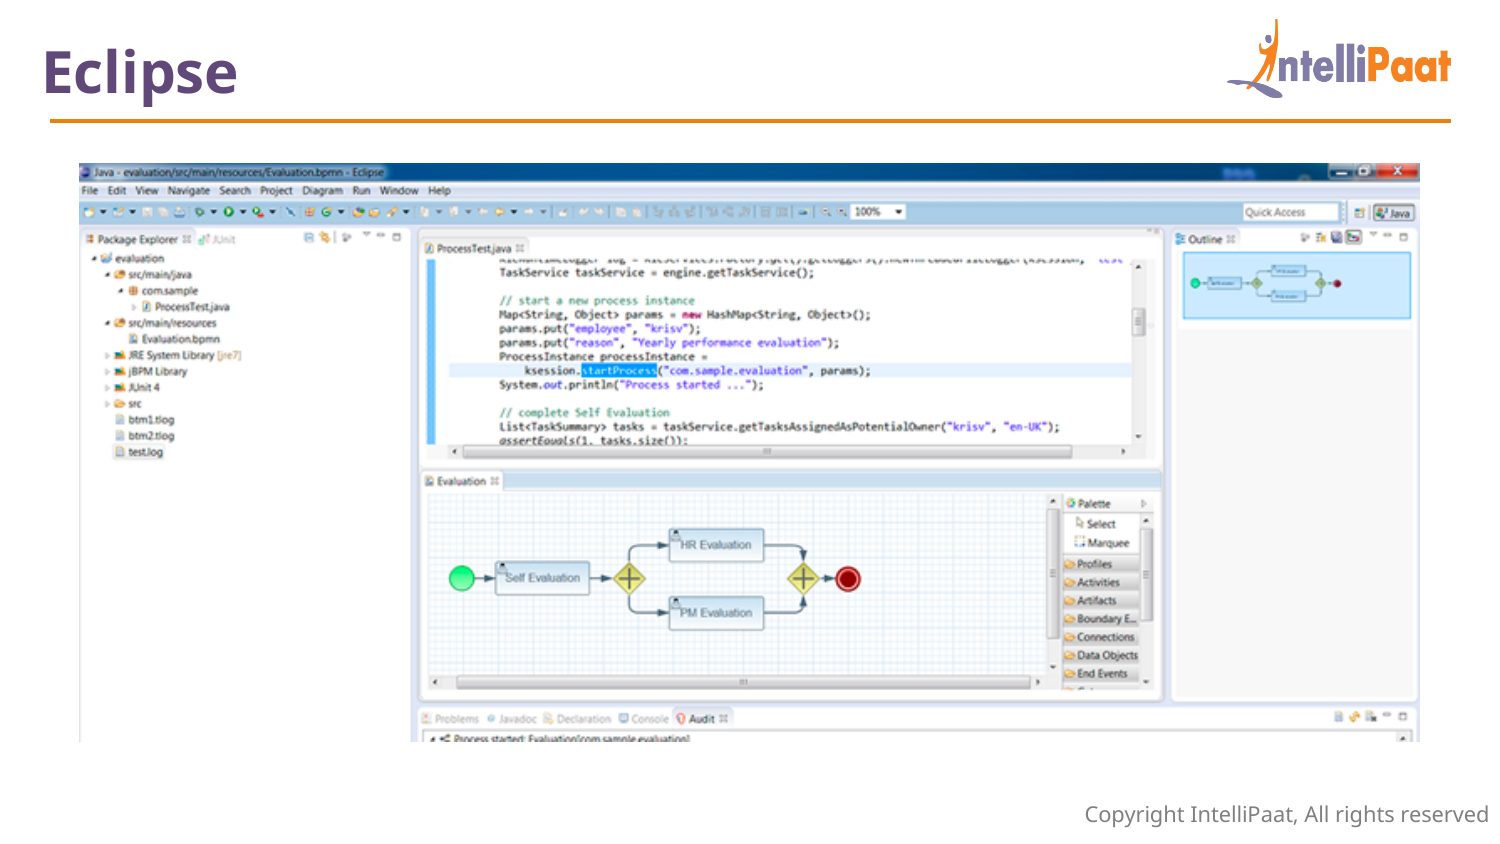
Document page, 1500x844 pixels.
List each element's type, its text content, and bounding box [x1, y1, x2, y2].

picture [1227, 19, 1451, 98]
picture [79, 163, 1420, 742]
text_box Eclipse [26, 27, 254, 113]
